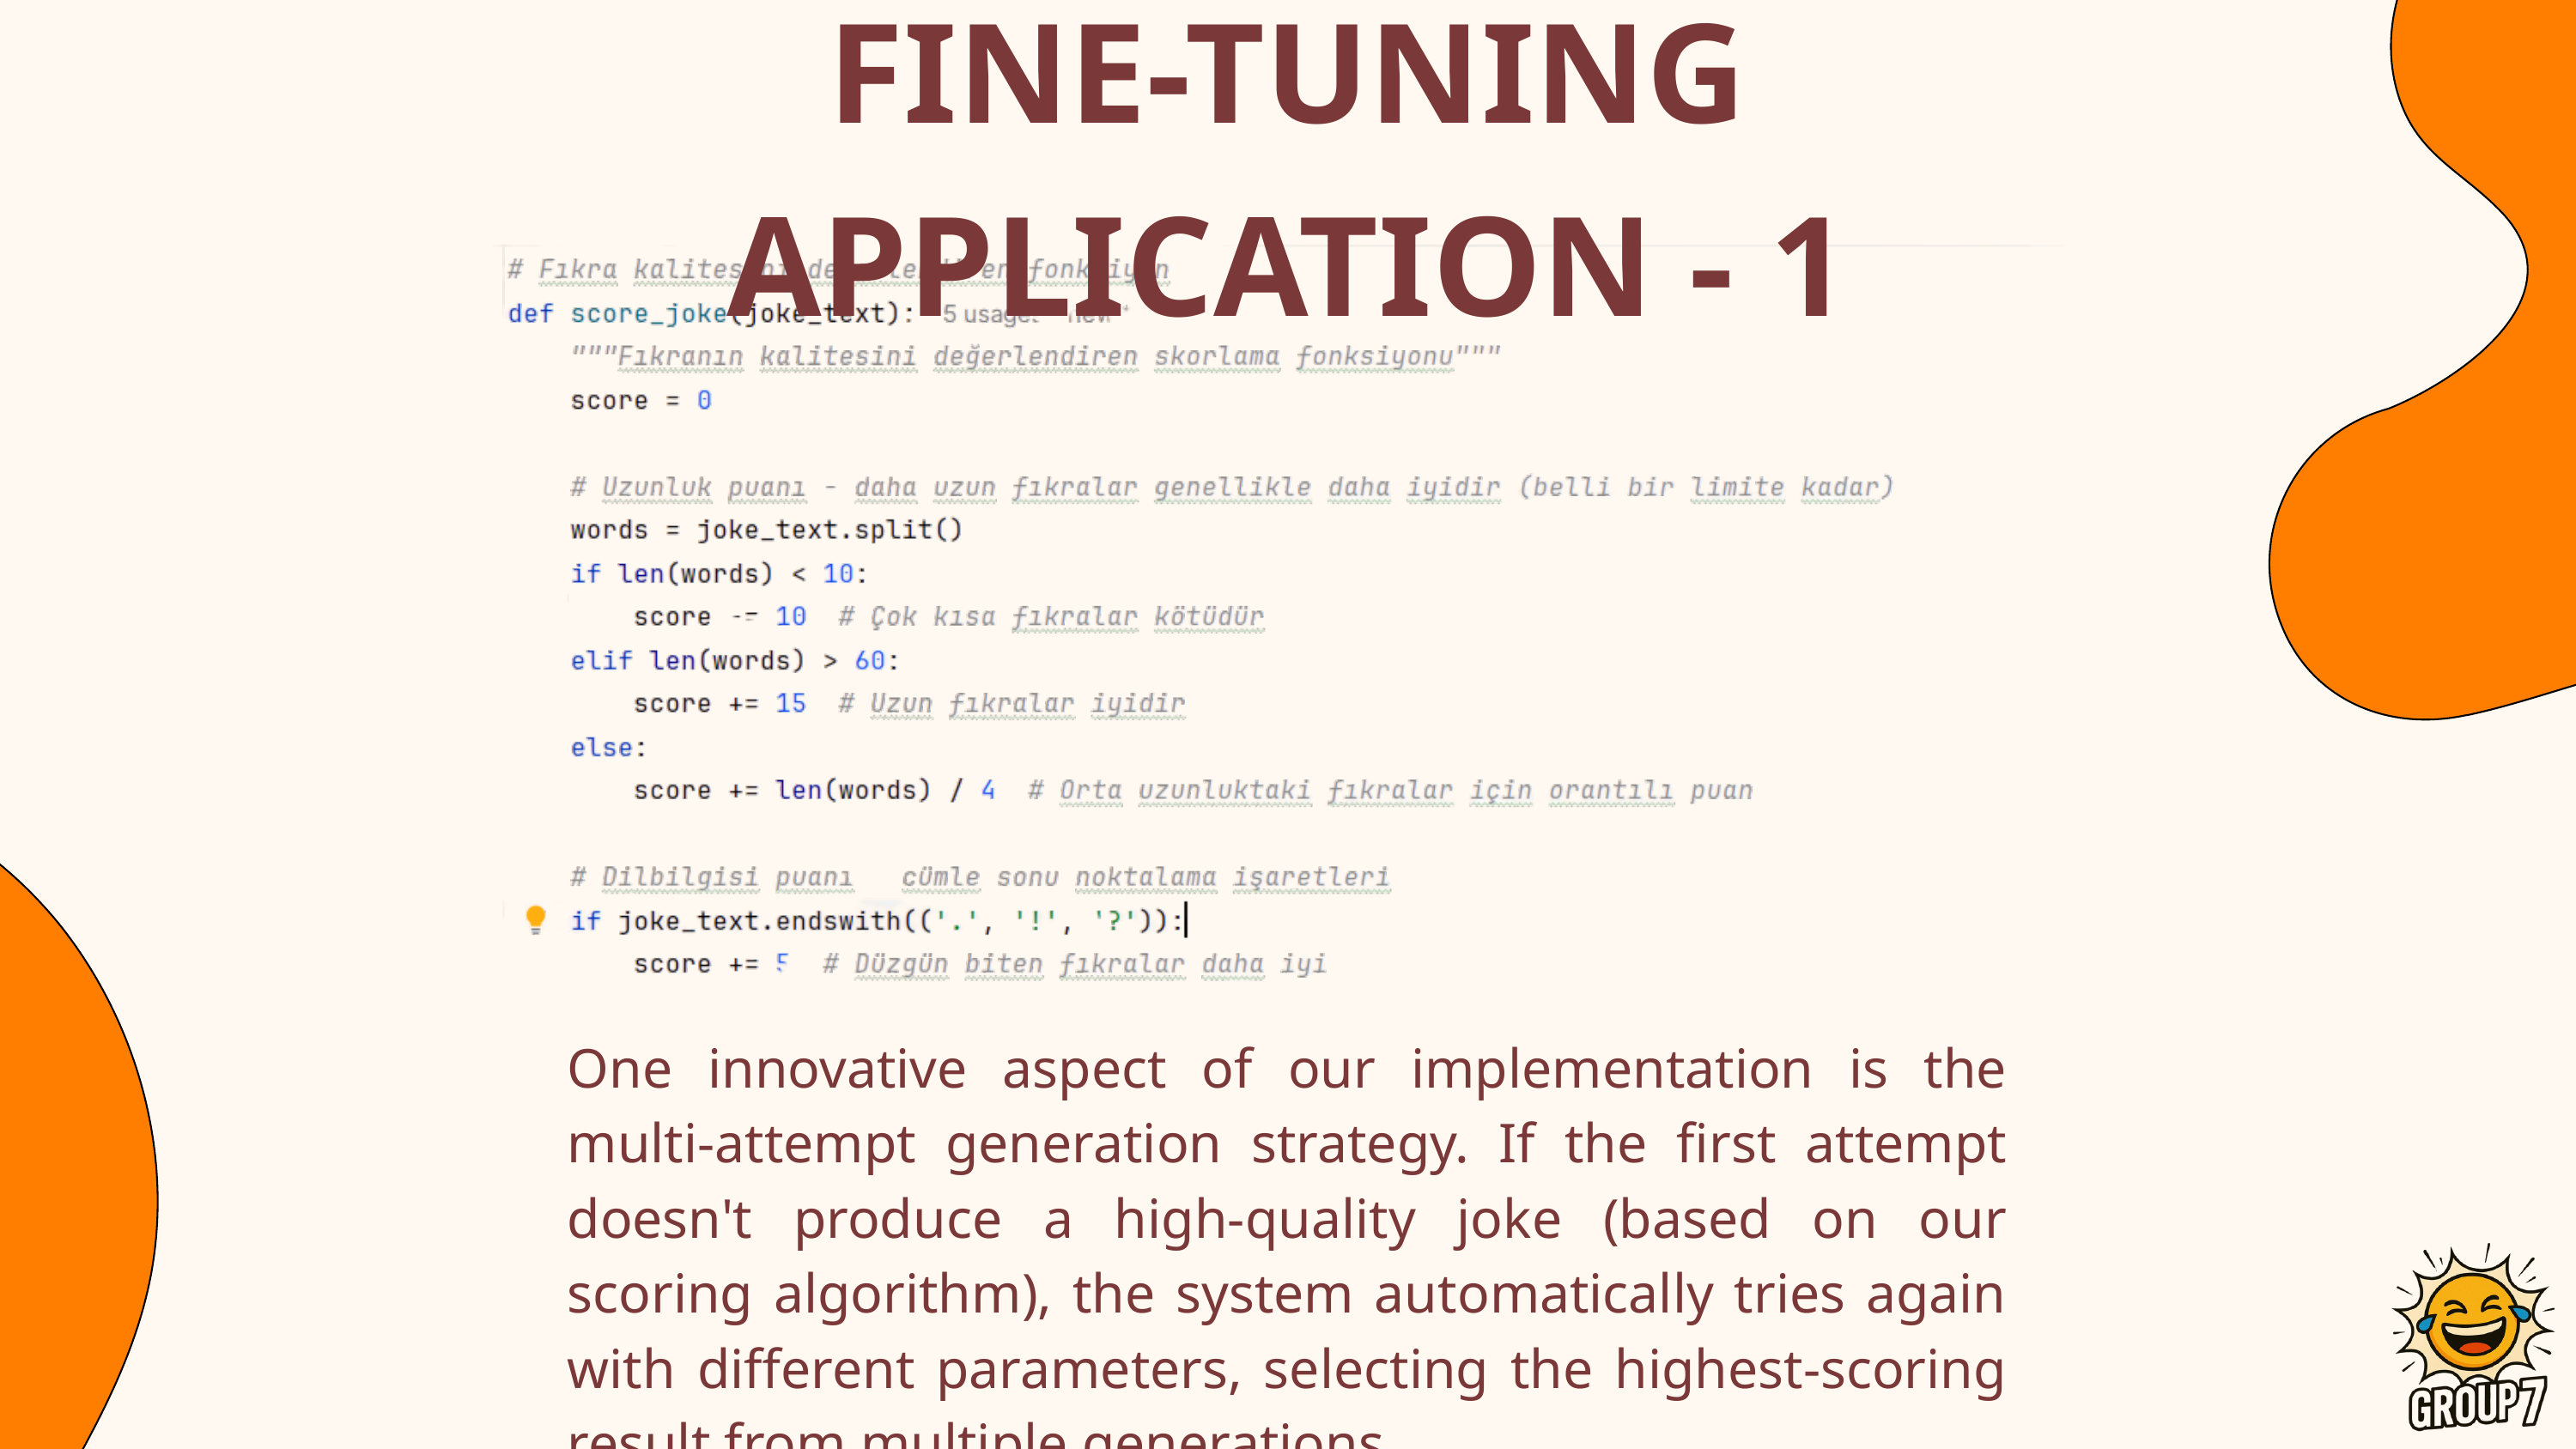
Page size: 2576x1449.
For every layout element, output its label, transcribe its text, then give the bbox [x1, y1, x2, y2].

text_box One innovative aspect of our implementation is the multi-attempt generation strategy. If the first attempt doesn't produce a high-quality joke (based on our scoring algorithm), the system automatically tries again with different parameters, selecting the highest-scoring result from multiple generations. [567, 1023, 2009, 1449]
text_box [0, 633, 172, 1449]
text_box [2371, 1192, 2576, 1449]
text_box [492, 344, 2084, 995]
text_box FINE-TUNING APPLICATION - 1 [355, 0, 2202, 344]
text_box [2207, 0, 2576, 971]
